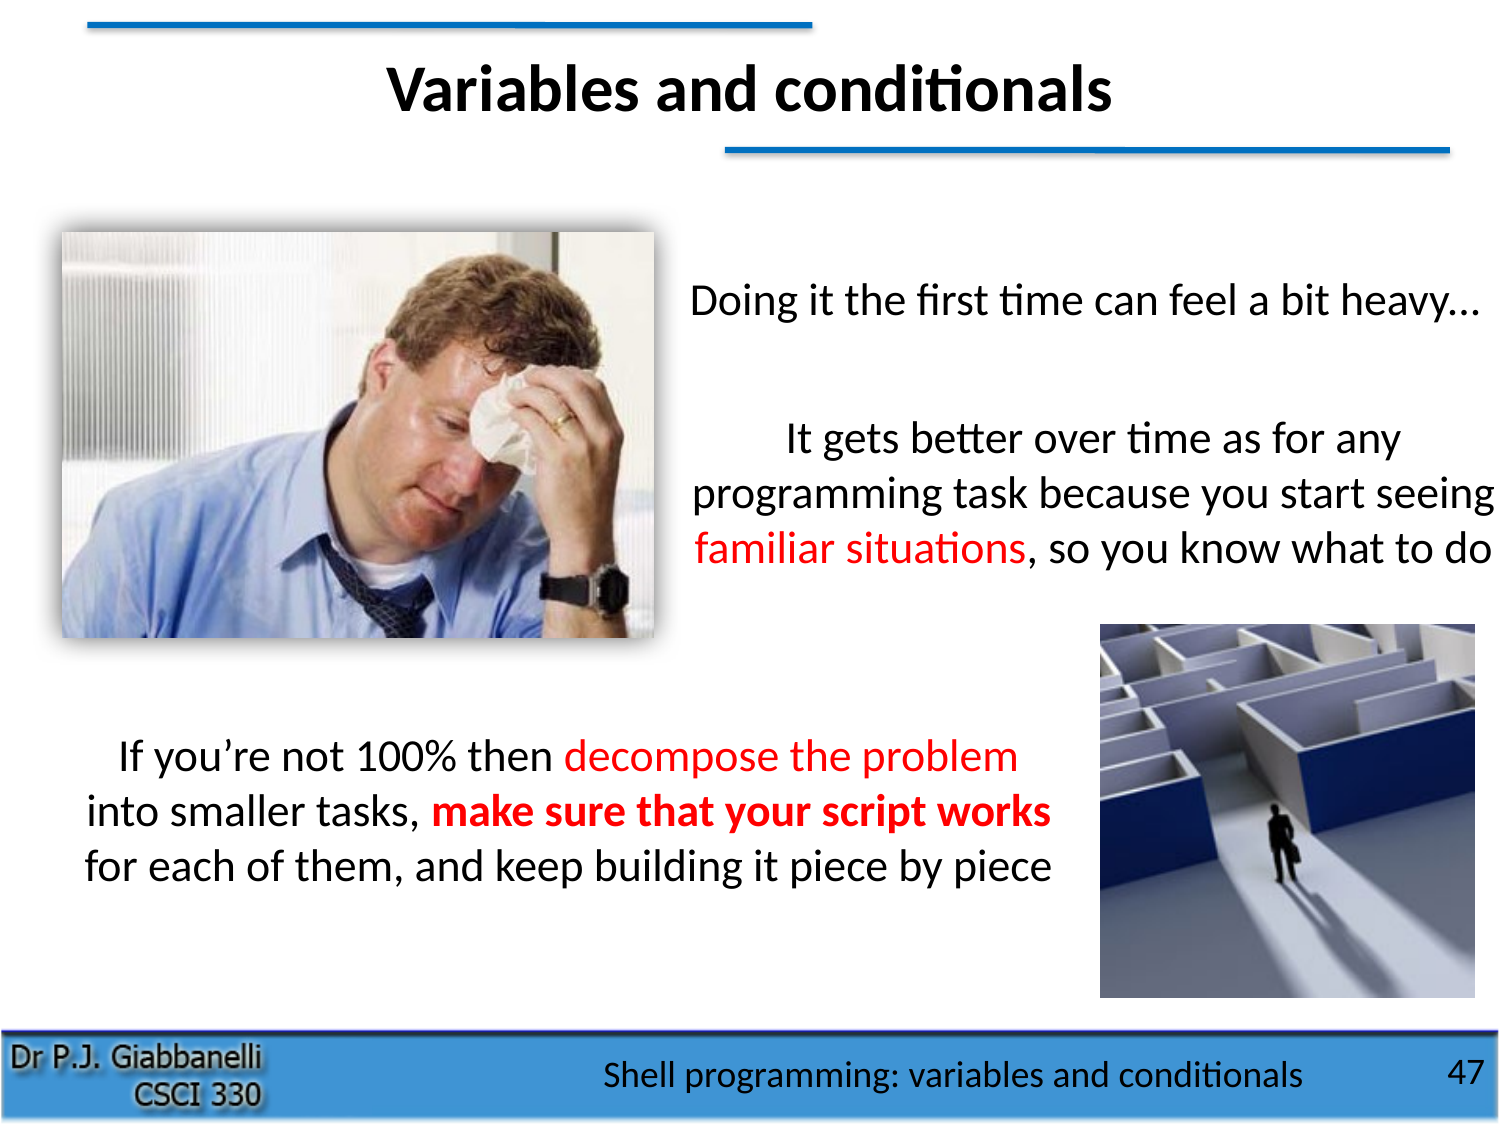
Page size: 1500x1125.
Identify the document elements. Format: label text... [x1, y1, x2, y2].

text_box It gets better over time as for any programming task because you start seeing familiar situations, so you know what to do [674, 399, 1500, 580]
text_box Variables and conditionals [0, 37, 1500, 133]
text_box Doing it the first time can feel a bit heavy... [674, 262, 1500, 333]
picture [0, 1026, 1500, 1125]
picture [1099, 624, 1476, 999]
text_box If you’re not 100% then decompose the problem into smaller tasks, make sure that your script works for each of them, and keep building it piece by piece [62, 718, 1075, 898]
picture [62, 232, 654, 638]
